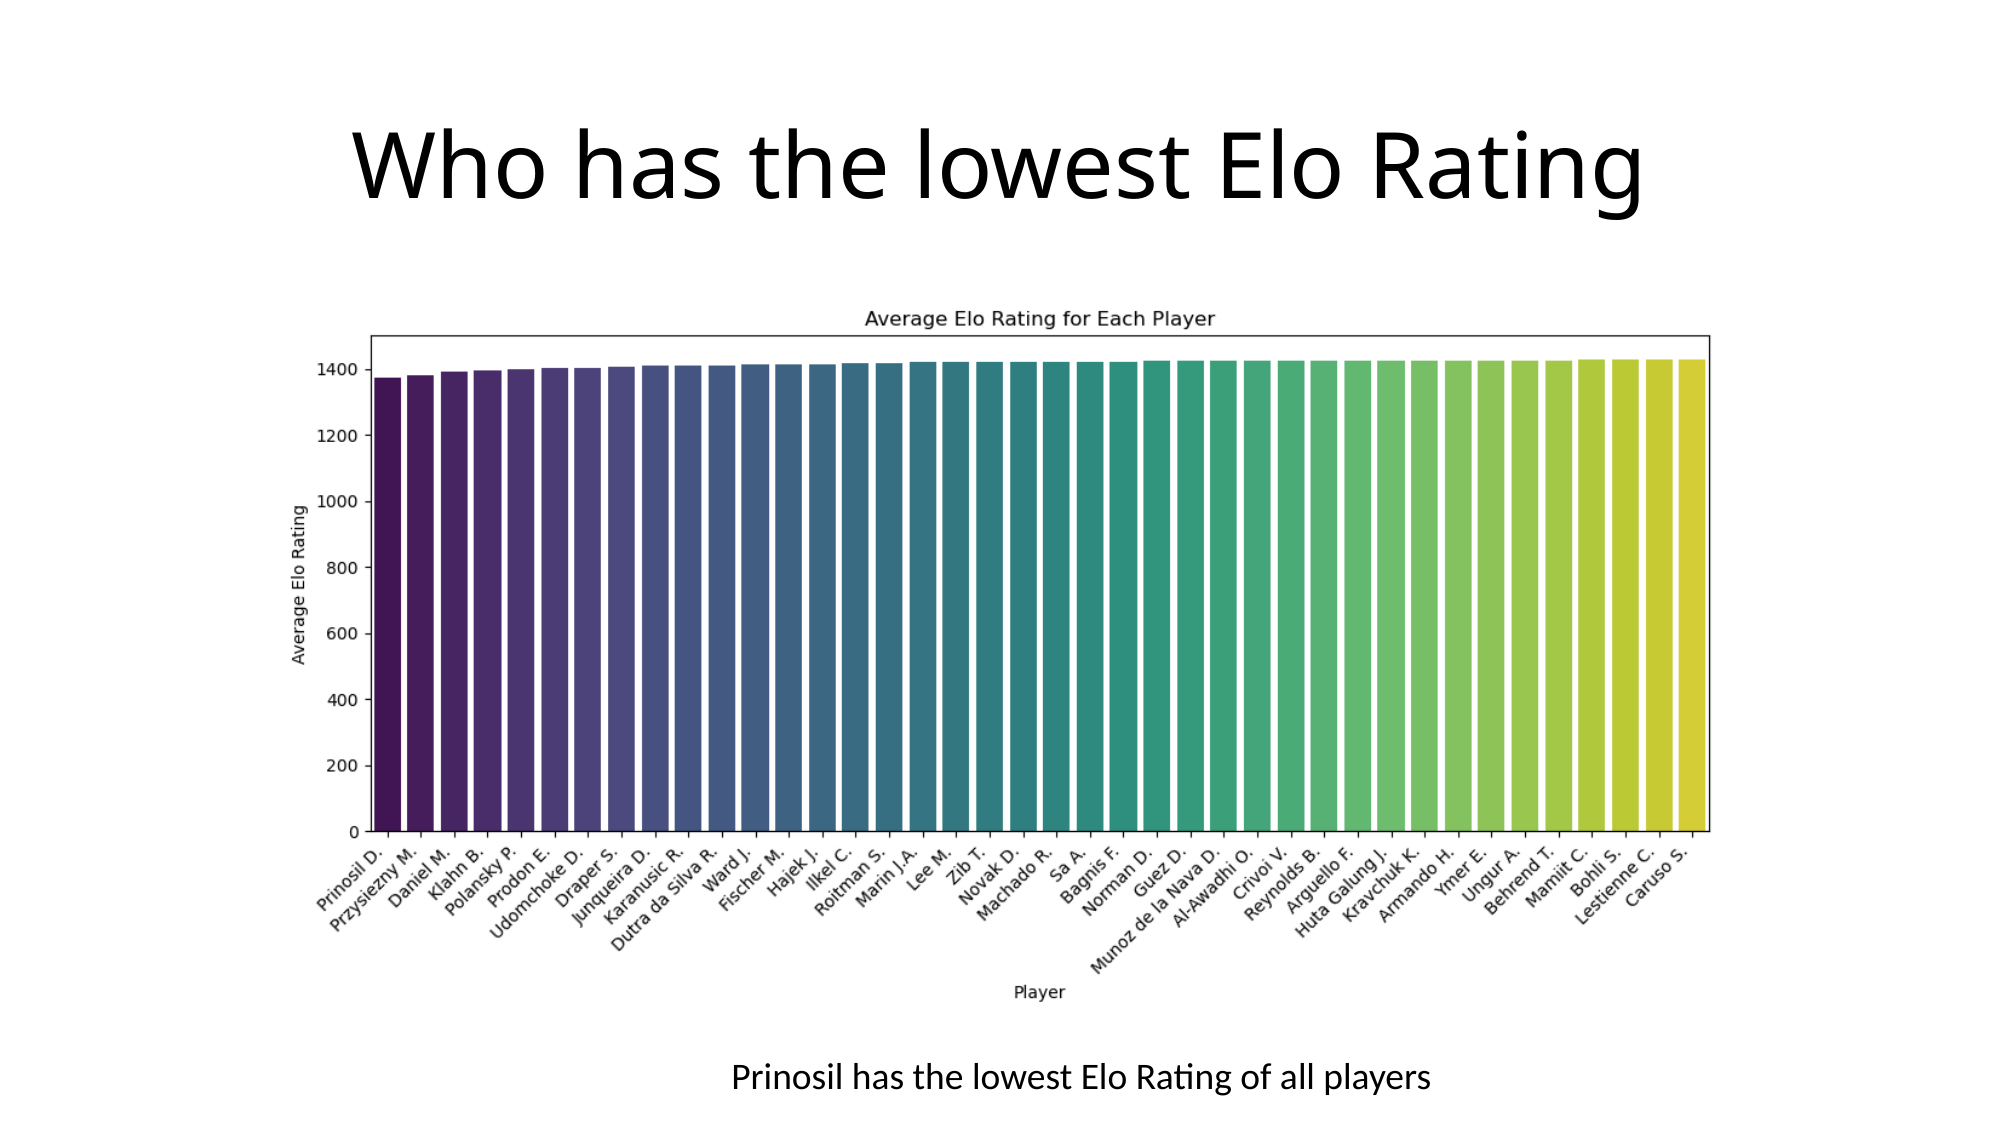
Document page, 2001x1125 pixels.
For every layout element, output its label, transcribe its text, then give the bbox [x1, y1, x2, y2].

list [280, 299, 1720, 1014]
title Who has the lowest Elo Rating [137, 59, 1863, 278]
text_box Prinosil has the lowest Elo Rating of all players [716, 1045, 1801, 1105]
